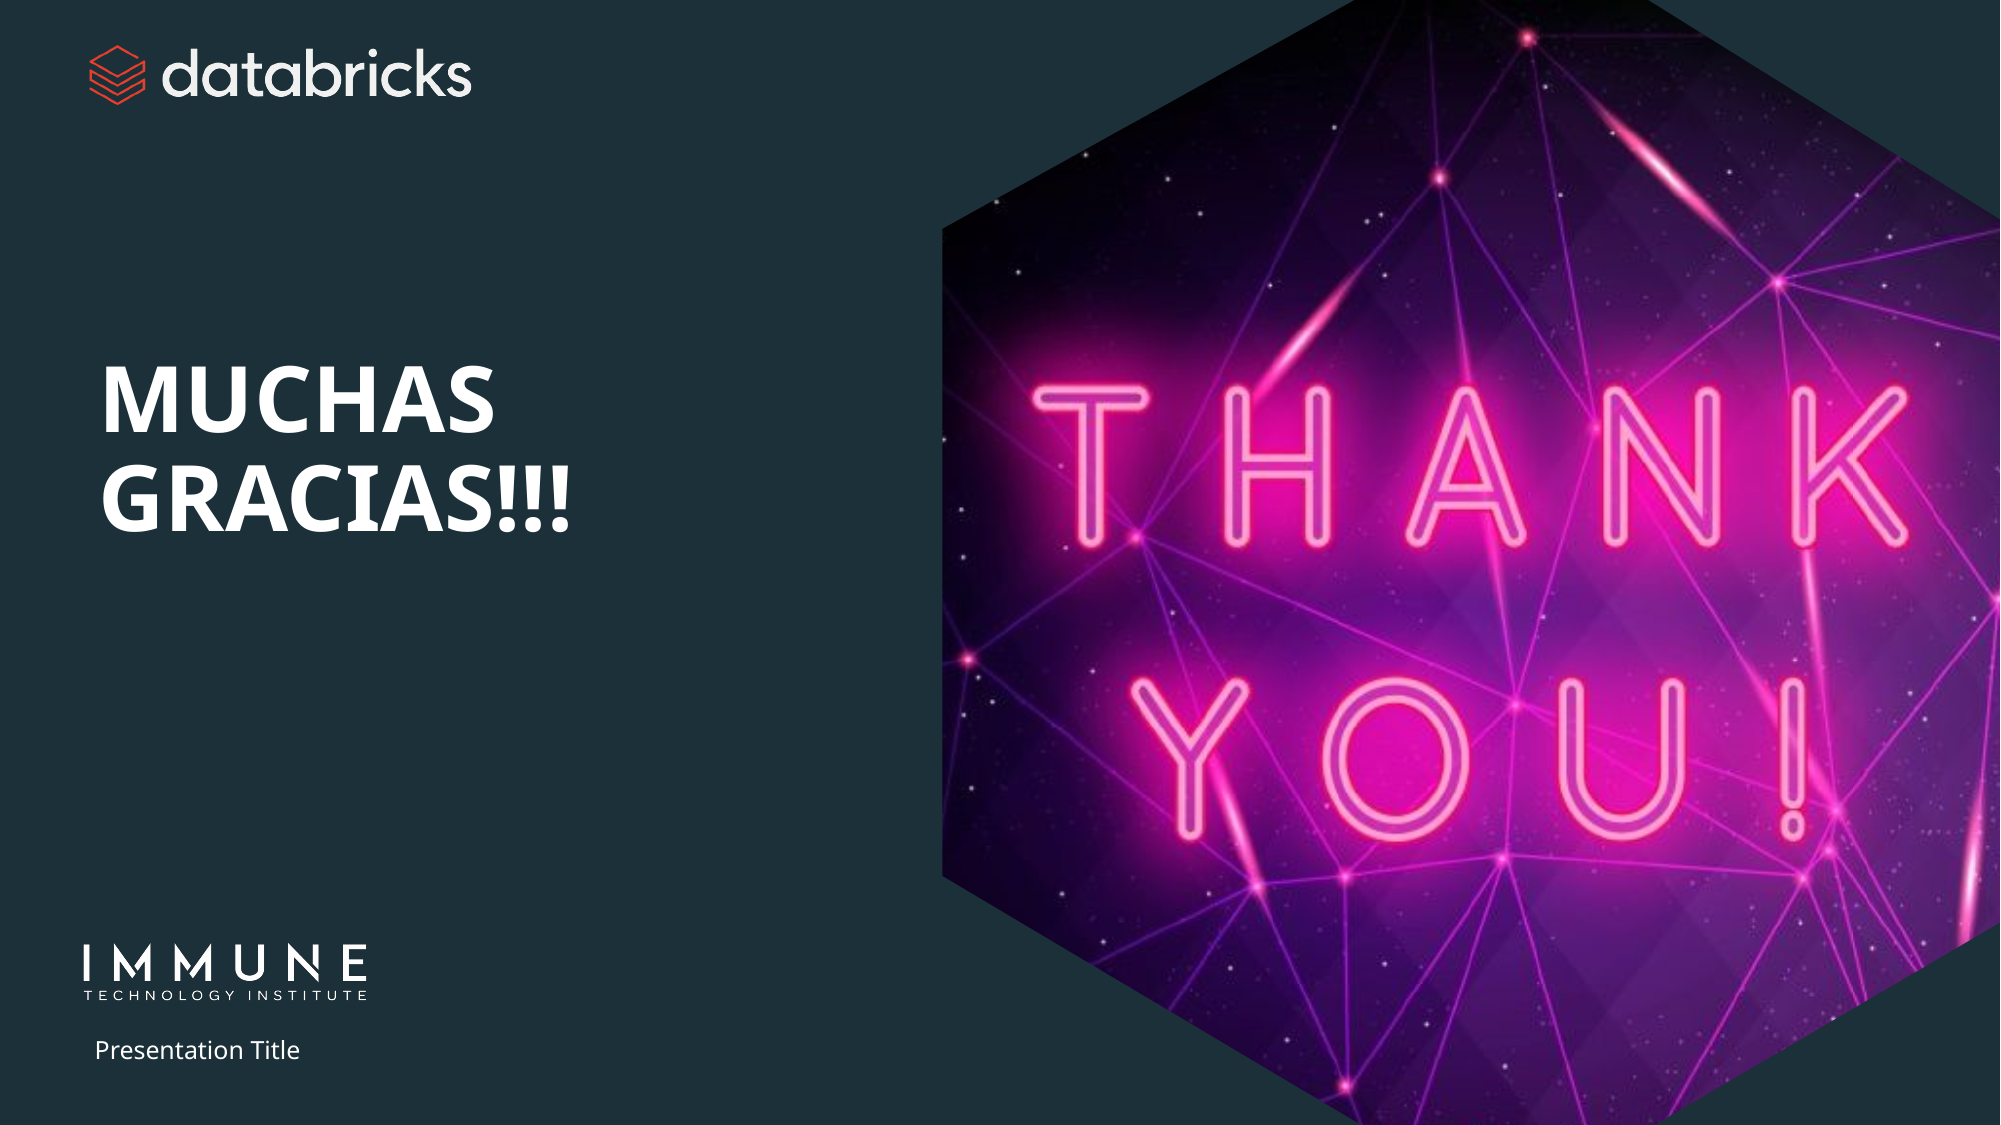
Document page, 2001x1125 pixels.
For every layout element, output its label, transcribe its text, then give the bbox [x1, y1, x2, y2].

picture [942, 0, 2000, 1125]
footer Presentation Title [79, 1020, 755, 1080]
picture [87, 45, 473, 105]
title MUCHAS GRACIAS!!! [83, 343, 923, 562]
picture [55, 926, 400, 1020]
